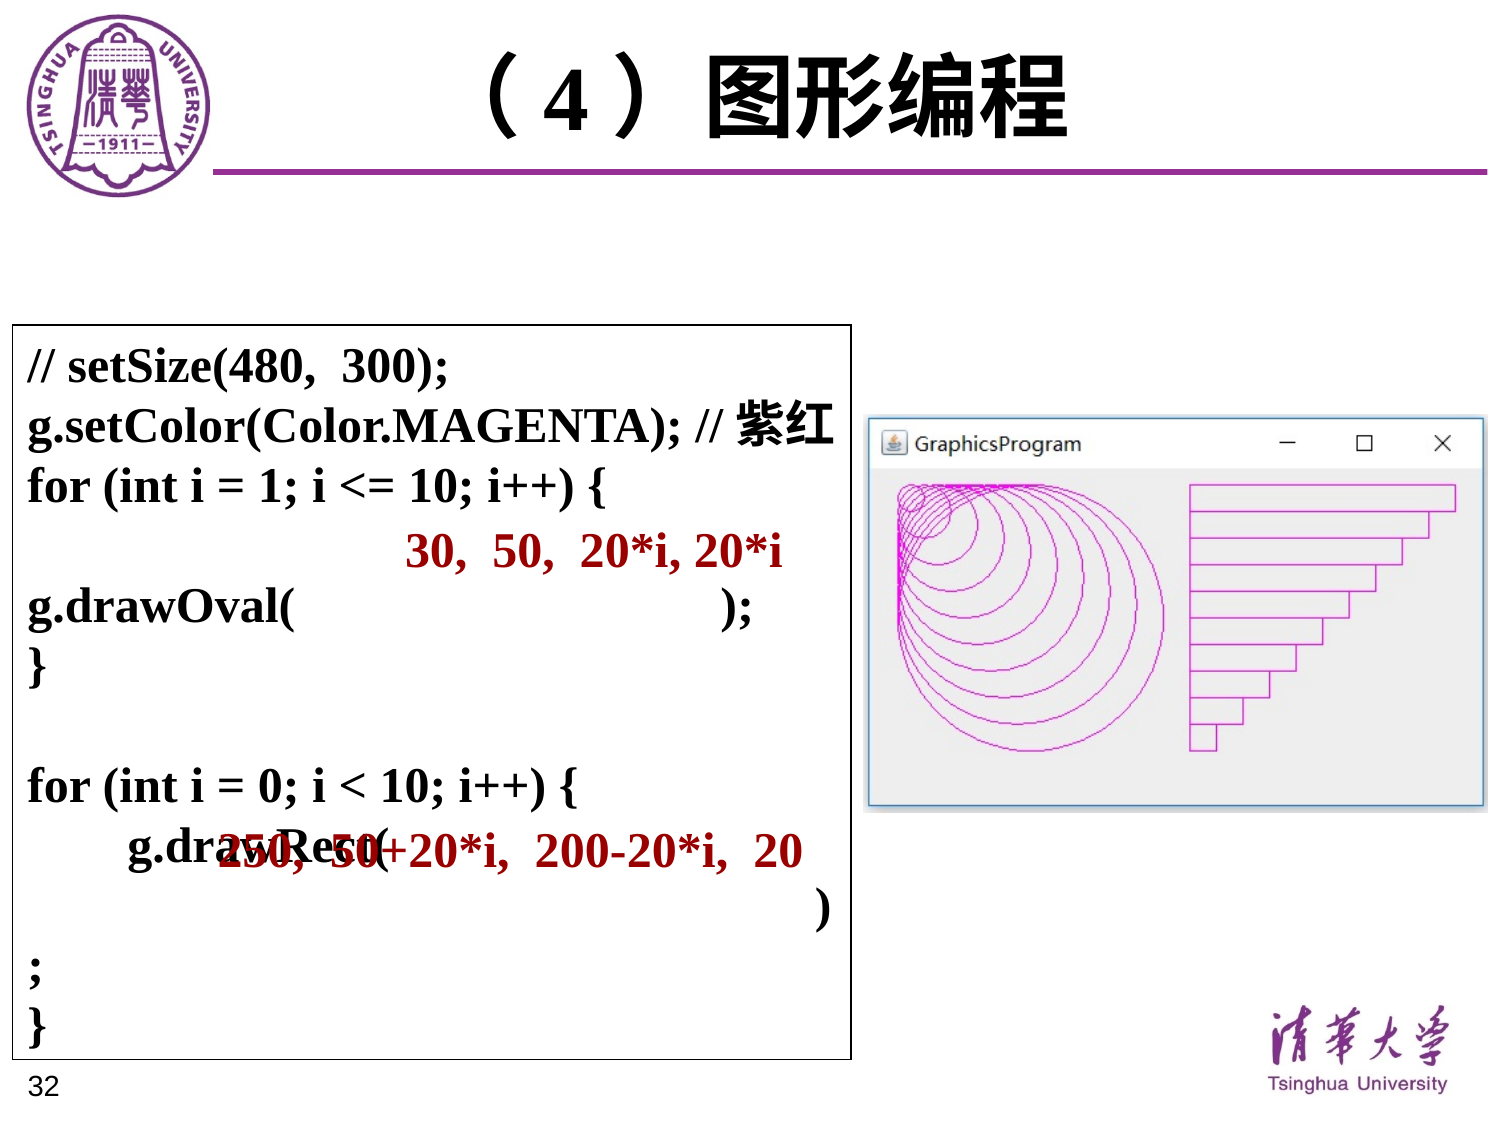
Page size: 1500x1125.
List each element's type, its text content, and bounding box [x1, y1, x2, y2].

text_box 30, 50, 20*i, 20*i [390, 509, 799, 585]
footer 32 [12, 1060, 176, 1125]
picture [1262, 999, 1454, 1101]
picture [24, 151, 213, 200]
title （4）图形编程 [24, 37, 1476, 151]
text_box // setSize(480, 300); g.setColor(Color.MAGENTA); //紫红 for (int i = 1; i <= 10; i++) { g.drawOval( ); } for (int i = 0; i < 10; i++) { g.drawRect( ); } [12, 324, 851, 1060]
text_box 250, 50+20*i, 200-20*i, 20 [202, 810, 819, 885]
picture [24, 12, 213, 37]
picture [863, 414, 1488, 813]
